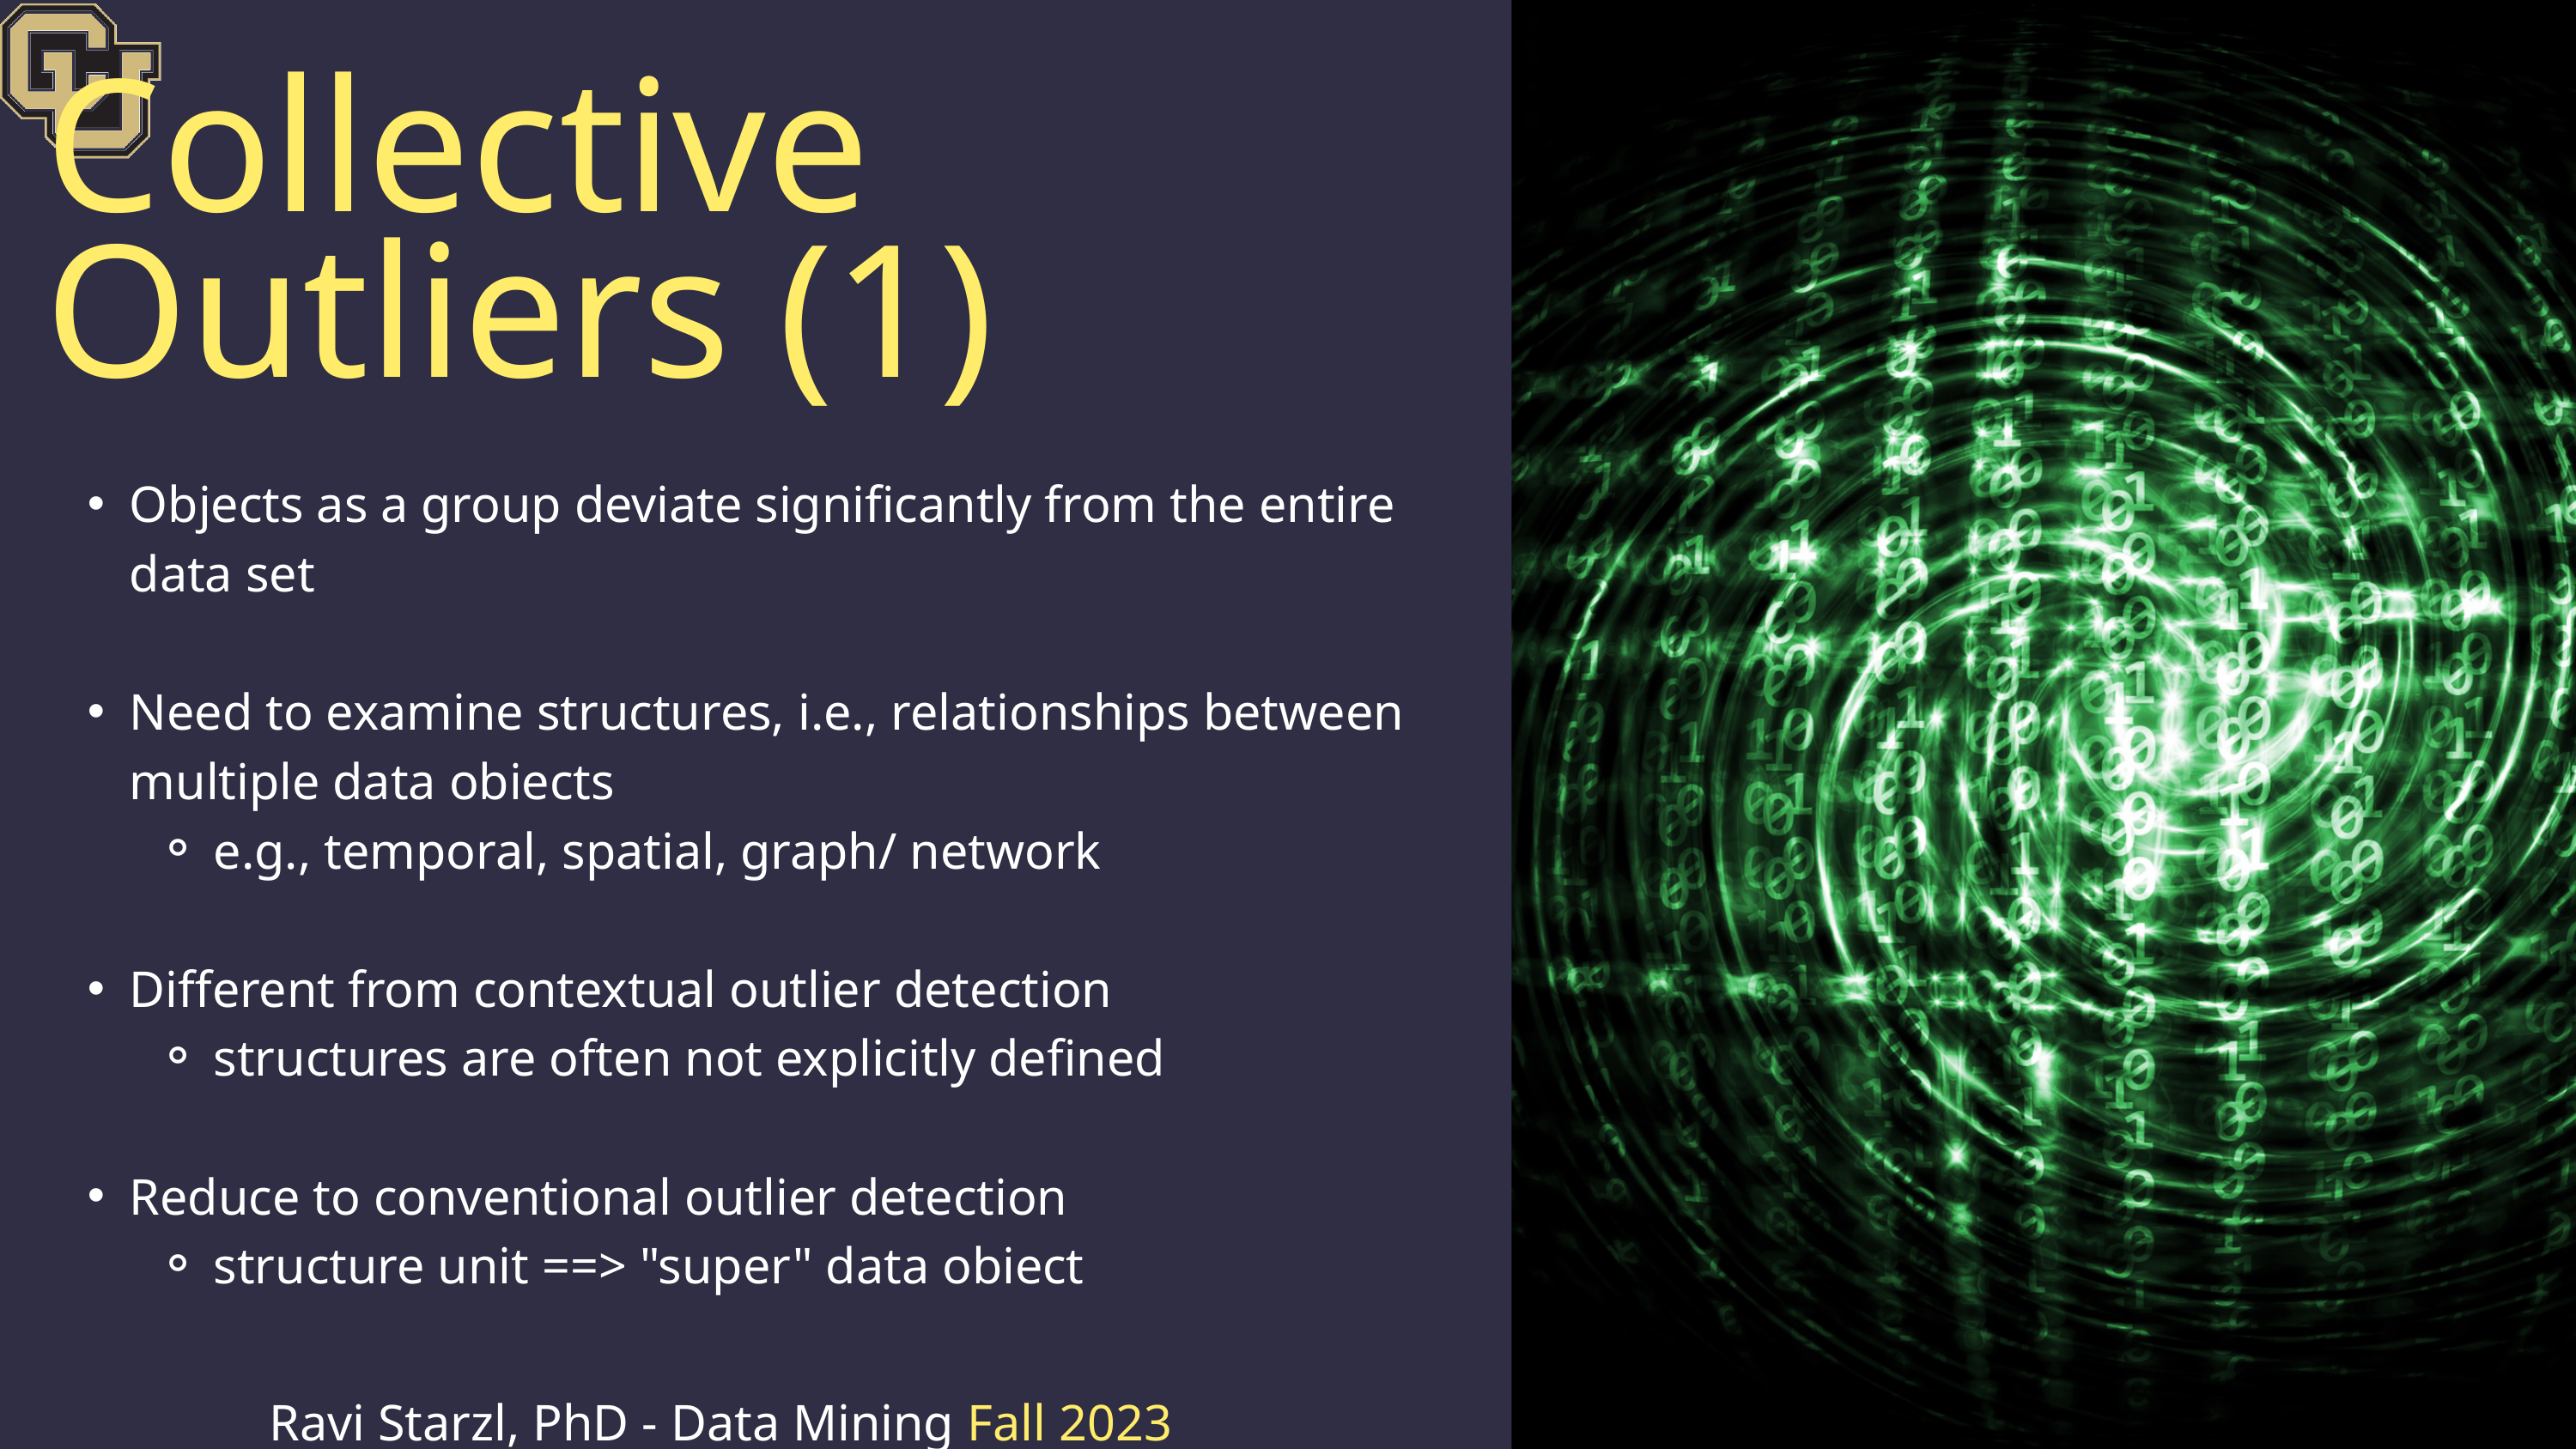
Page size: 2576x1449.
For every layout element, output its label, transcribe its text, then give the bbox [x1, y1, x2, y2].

text_box Collective Outliers (1) [45, 83, 1396, 463]
text_box Objects as a group deviate significantly from the entire data set Need to examine structures, i.e., relationships between multiple data obiects e.g., temporal, spatial, graph/ network Different from contextual outlier detection structures are often not explicitly defined Reduce to conventional outlier detection structure unit ==> "super" data obiect [45, 463, 1448, 1433]
text_box [0, 0, 171, 164]
text_box Ravi Starzl, PhD - Data Mining Fall 2023 [248, 1381, 1193, 1449]
text_box [1511, 0, 2576, 1449]
